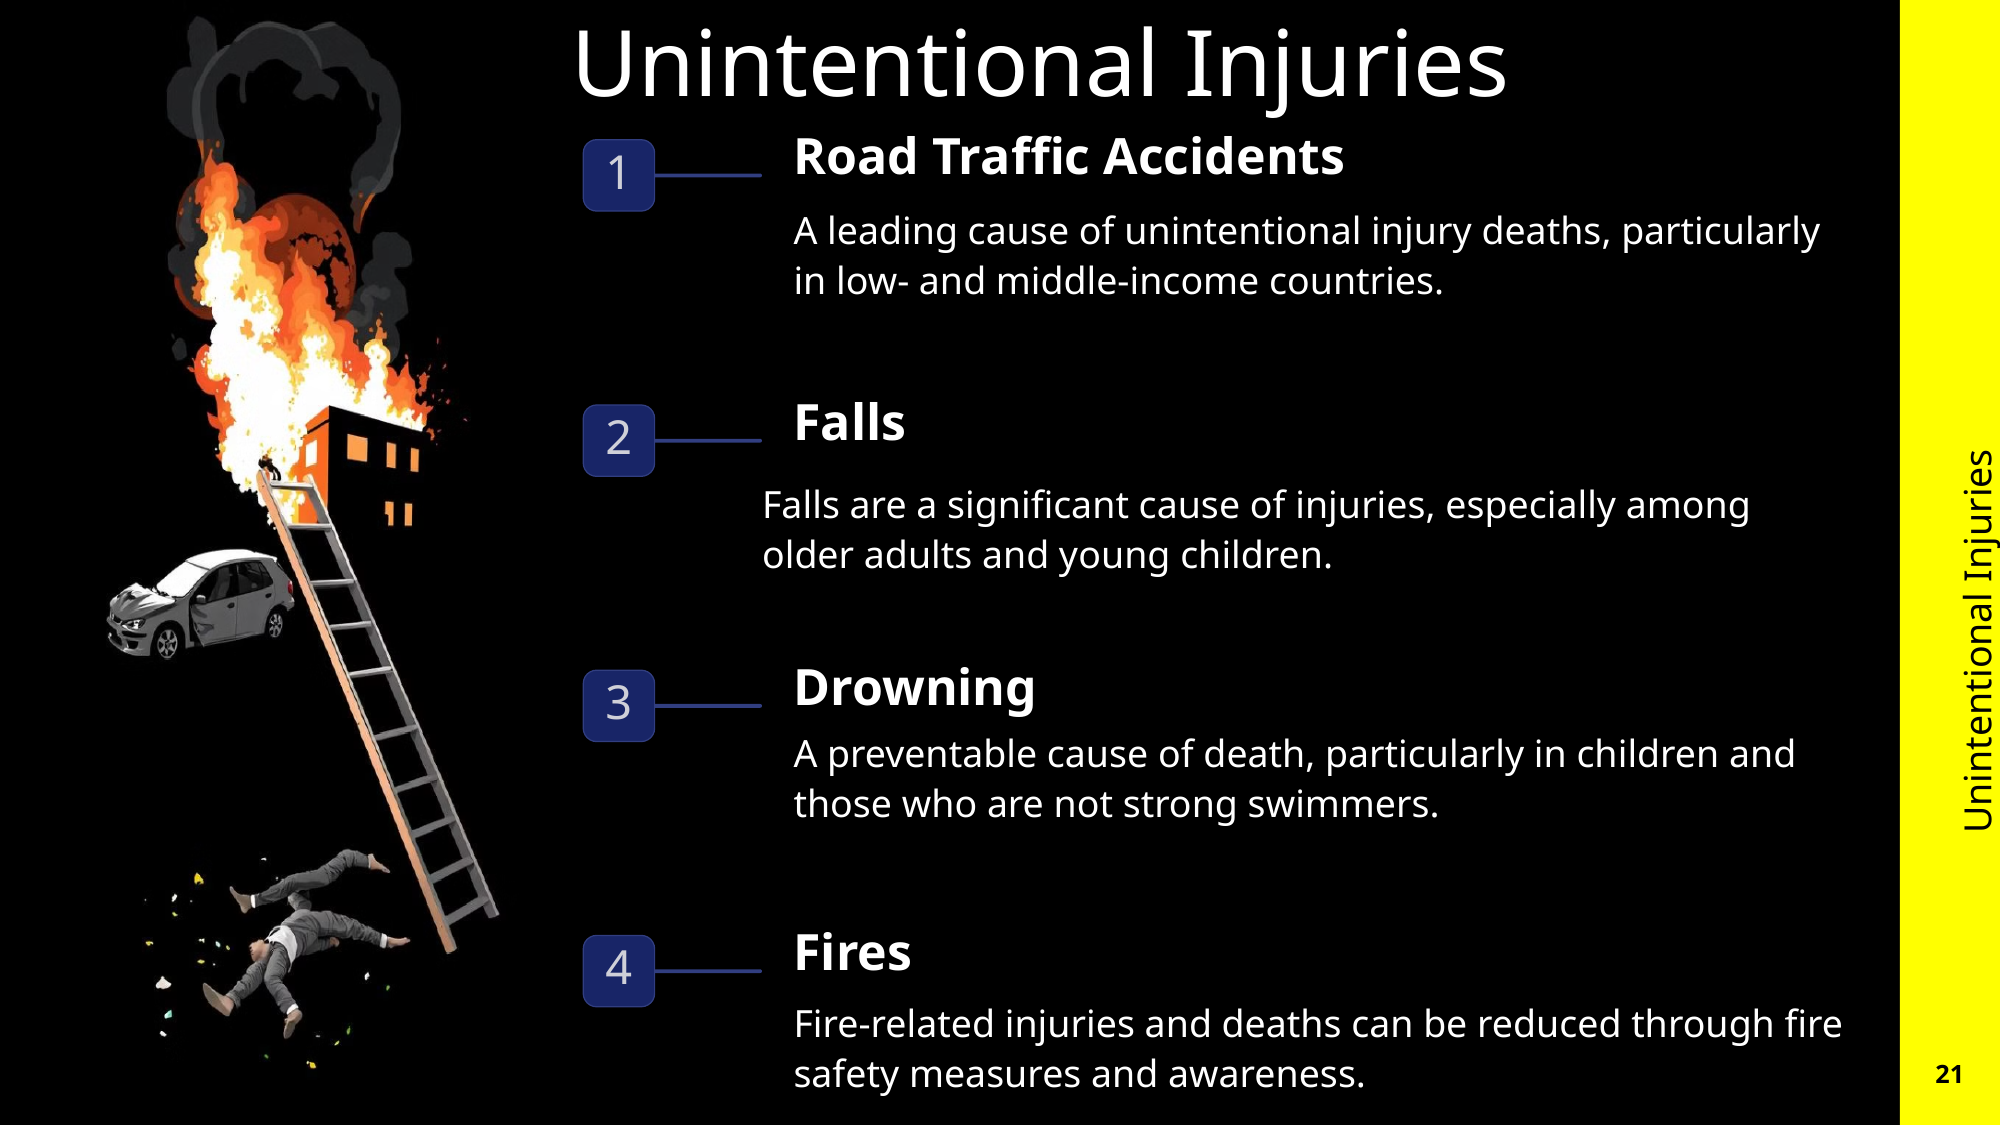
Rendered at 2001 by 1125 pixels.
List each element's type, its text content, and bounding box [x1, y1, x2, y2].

text_box [583, 404, 655, 477]
text_box A leading cause of unintentional injury deaths, particularly in low- and middle-income countries. [793, 201, 1850, 303]
text_box 1 [605, 151, 633, 200]
picture [0, 0, 565, 1125]
text_box Fire-related injuries and deaths can be reduced through fire safety measures and awareness. [793, 995, 1850, 1097]
text_box Road Traffic Accidents [793, 135, 1198, 186]
text_box 2 [605, 416, 633, 465]
text_box [655, 438, 762, 443]
text_box [655, 969, 762, 974]
text_box 3 [605, 682, 633, 730]
text_box Unintentional Injuries [571, 16, 1365, 116]
text_box A preventable cause of death, particularly in children and those who are not strong swimmers. [793, 724, 1850, 827]
text_box [655, 703, 762, 708]
text_box Fires [793, 931, 1191, 982]
text_box 4 [605, 947, 633, 995]
text_box [655, 173, 762, 178]
text_box [583, 670, 655, 742]
slide_number 21 [1920, 1046, 2000, 1106]
text_box Falls are a significant cause of injuries, especially among older adults and young children. [761, 476, 1850, 578]
text_box [583, 935, 655, 1007]
text_box [583, 139, 655, 212]
text_box Drowning [793, 666, 1191, 716]
text_box Unintentional Injuries [1892, 252, 1989, 849]
text_box Falls [793, 401, 1191, 451]
